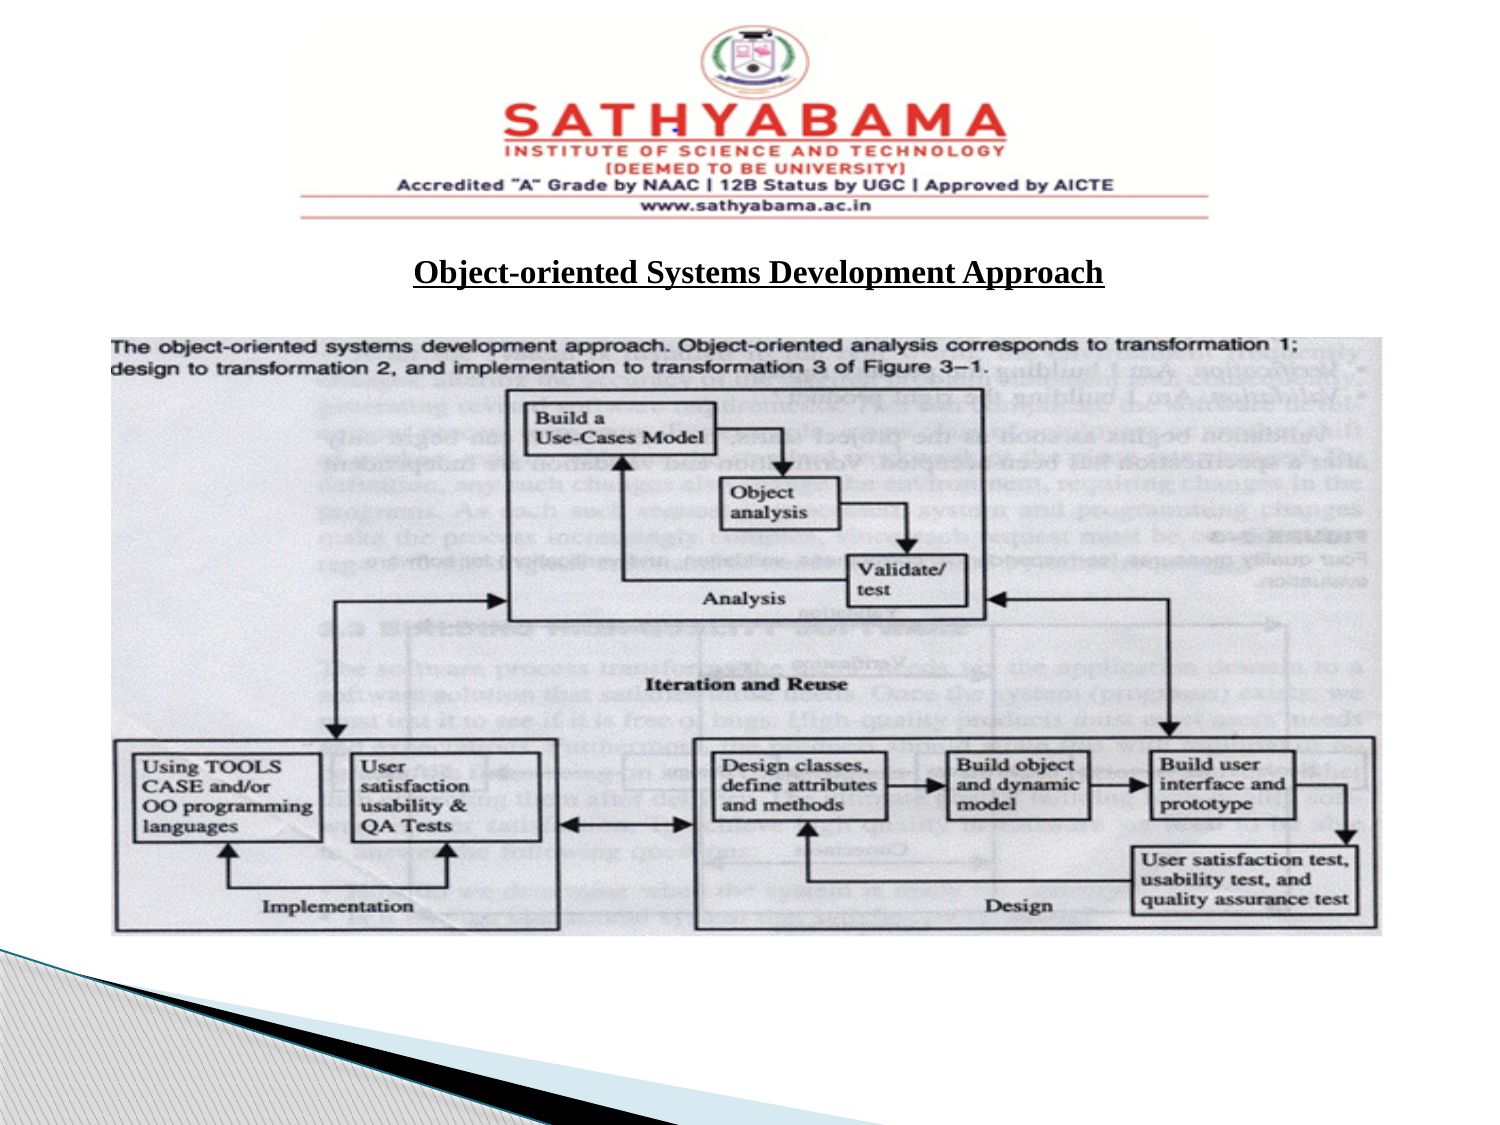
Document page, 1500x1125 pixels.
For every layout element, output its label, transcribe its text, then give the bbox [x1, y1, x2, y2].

picture [110, 337, 1387, 938]
picture [262, 24, 1263, 238]
list Object-oriented Systems Development Approach [75, 243, 1425, 986]
